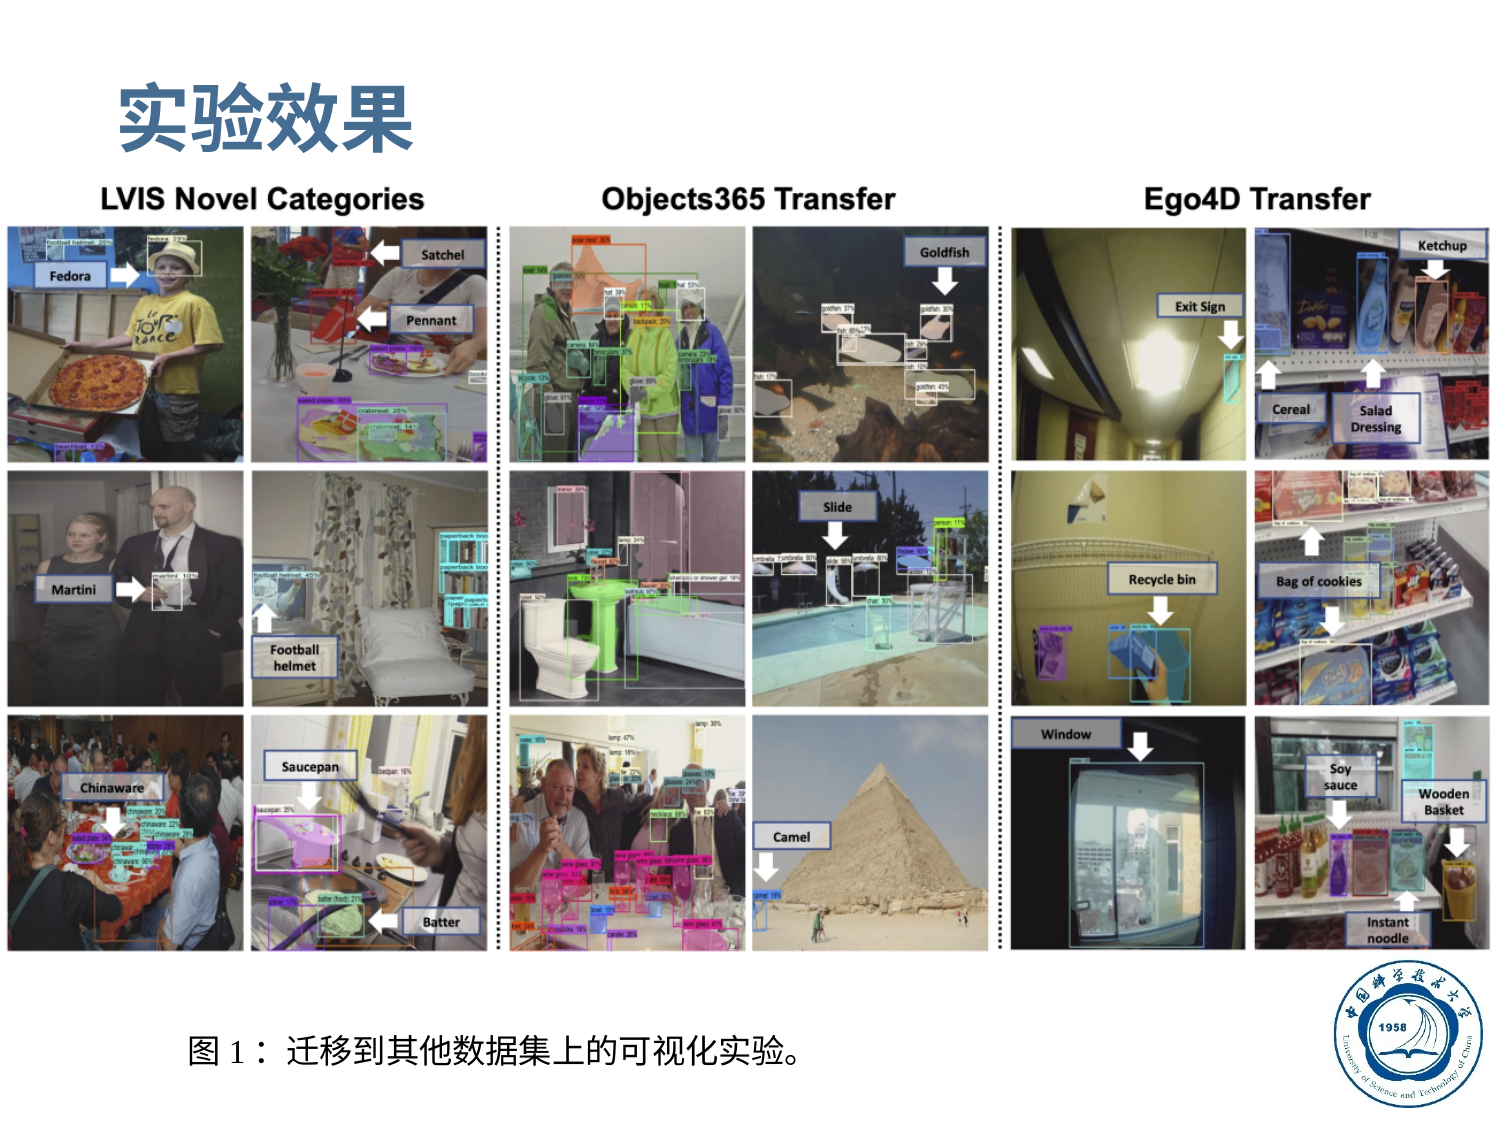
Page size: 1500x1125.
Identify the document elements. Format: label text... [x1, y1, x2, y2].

picture [0, 169, 1500, 1108]
title 实验效果 [100, 35, 1438, 169]
text_box 图1：迁移到其他数据集上的可视化实验。 [172, 1023, 1366, 1078]
